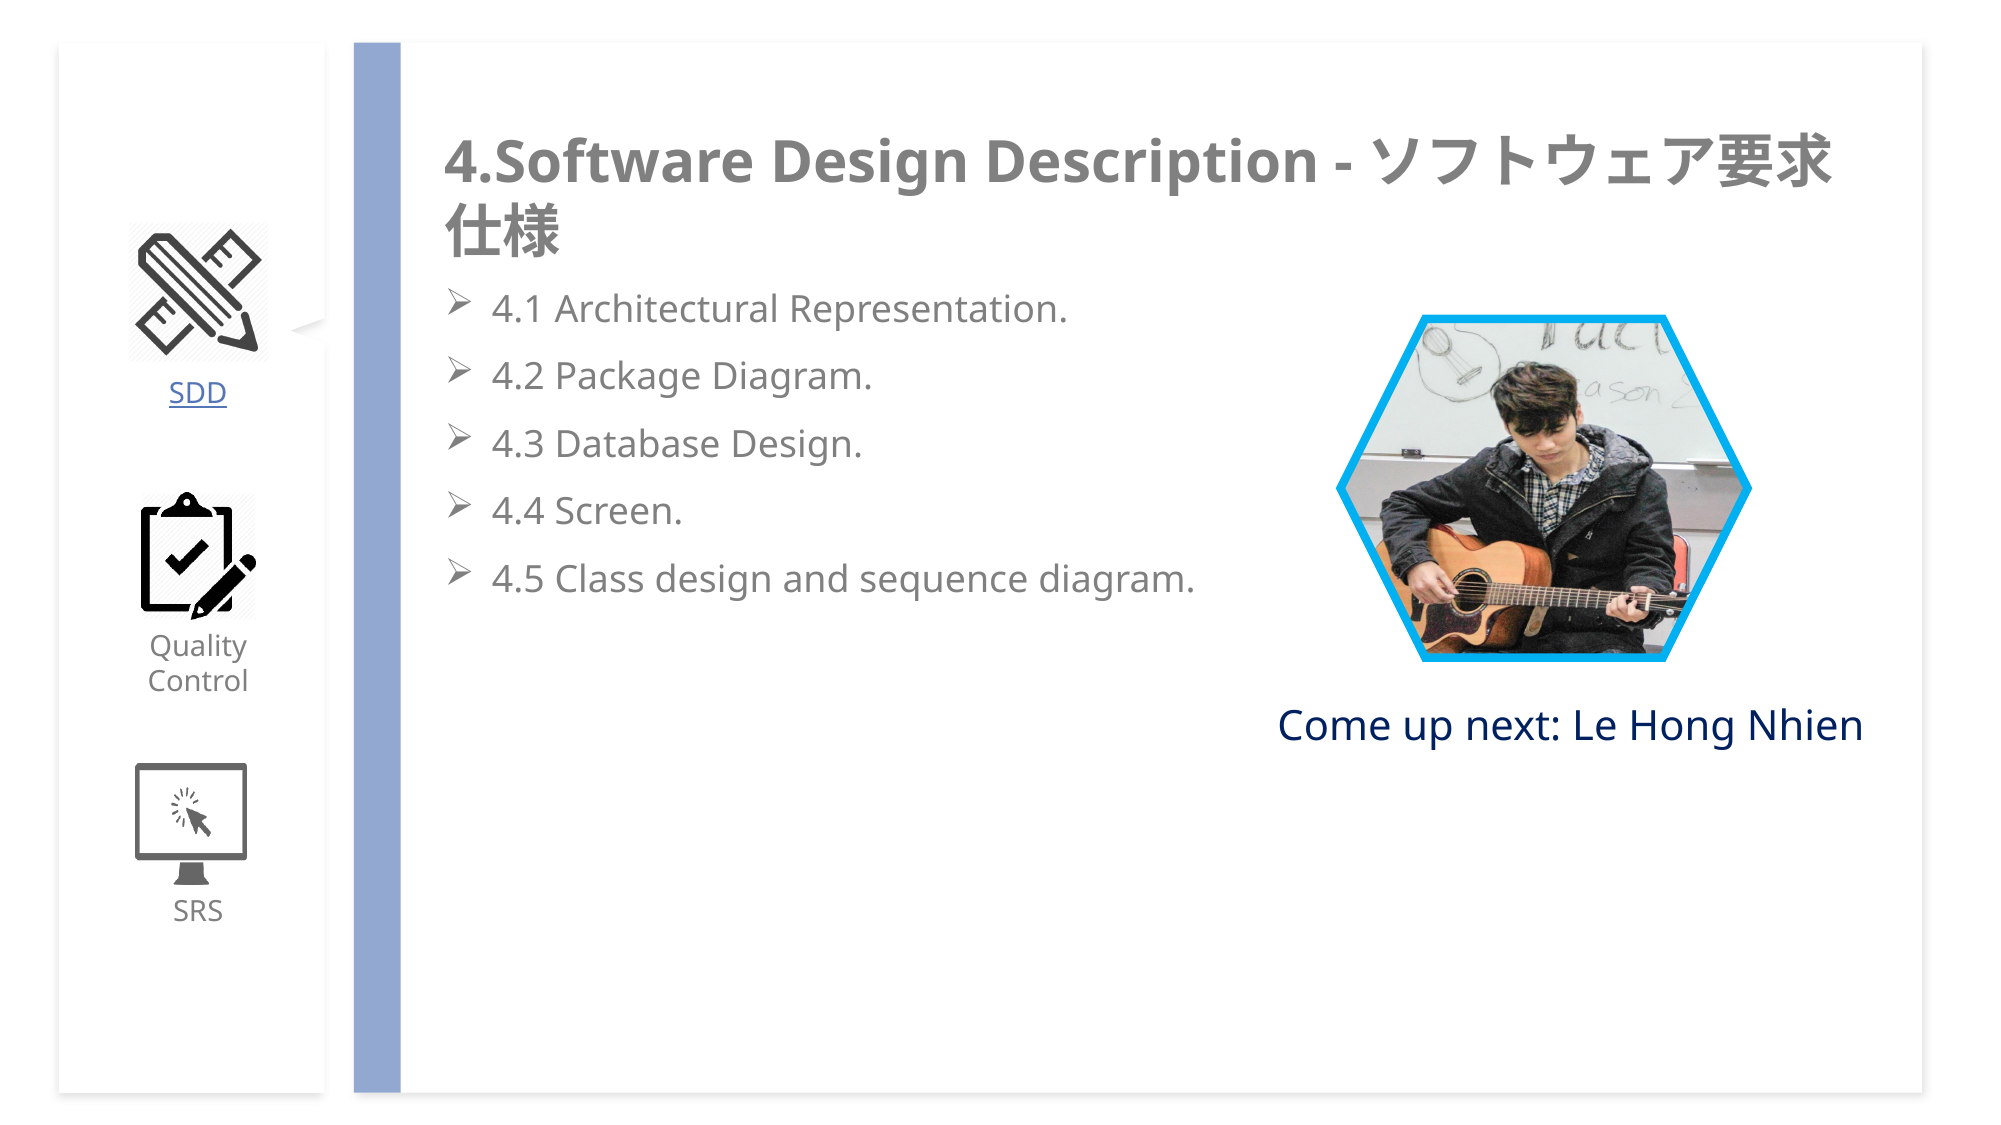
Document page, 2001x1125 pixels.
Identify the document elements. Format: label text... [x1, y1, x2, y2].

text_box [1339, 317, 1749, 659]
picture [127, 221, 269, 363]
text_box Come up next: Le Hong Nhien [1262, 690, 1899, 756]
text_box 4.1 Architectural Representation. 4.2 Package Diagram. 4.3 Database Design. 4.4 Screen. 4.5 Class design and sequence diagram. [430, 254, 1237, 607]
text_box [402, 42, 1923, 1094]
text_box [353, 42, 402, 1094]
picture [141, 492, 256, 620]
text_box [57, 41, 326, 1094]
text_box SDD [99, 366, 297, 417]
text_box Quality Control [93, 619, 303, 705]
picture [134, 763, 247, 885]
text_box 4.Software Design Description -ソフトウェア要求仕様 [430, 116, 1904, 272]
text_box SRS [106, 884, 290, 935]
